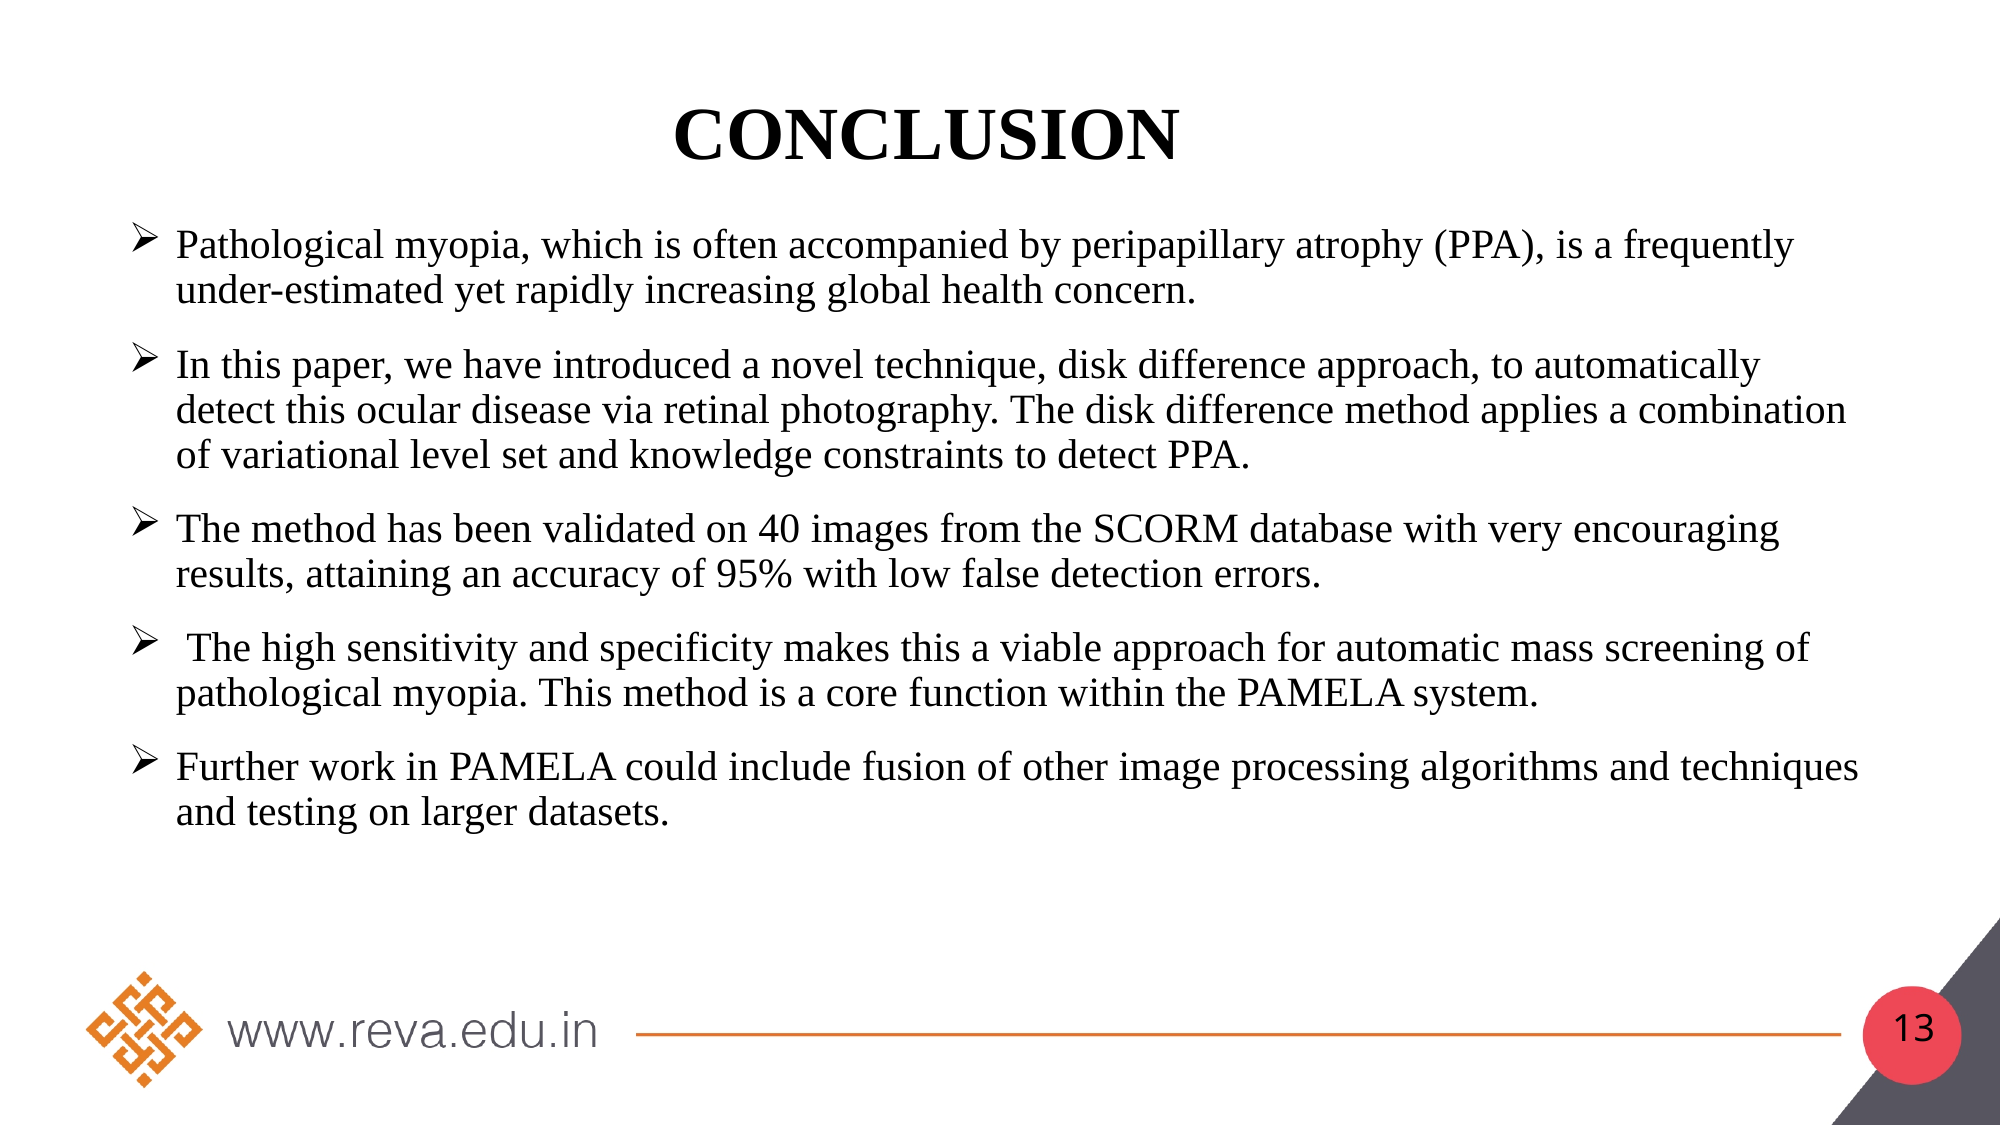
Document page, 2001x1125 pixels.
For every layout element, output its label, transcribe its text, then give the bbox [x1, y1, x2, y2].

title CONCLUSION [657, 66, 1201, 204]
list Pathological myopia, which is often accompanied by peripapillary atrophy (PPA), is a frequently under-estimated yet rapidly increasing global health concern. In this paper, we have introduced a novel technique, disk difference approach, to automatically detect this ocular disease via retinal photography. The disk difference method applies a combination of variational level set and knowledge constraints to detect PPA. The method has been validated on 40 images from the SCORM database with very encouraging results, attaining an accuracy of 95% with low false detection errors. The high sensitivity and specificity makes this a viable approach for automatic mass screening of pathological myopia. This method is a core function within the PAMELA system. Further work in PAMELA could include fusion of other image processing algorithms and techniques and testing on larger datasets. [114, 215, 1886, 858]
slide_number 13 [1864, 999, 1963, 1060]
picture [0, 0, 2000, 1125]
